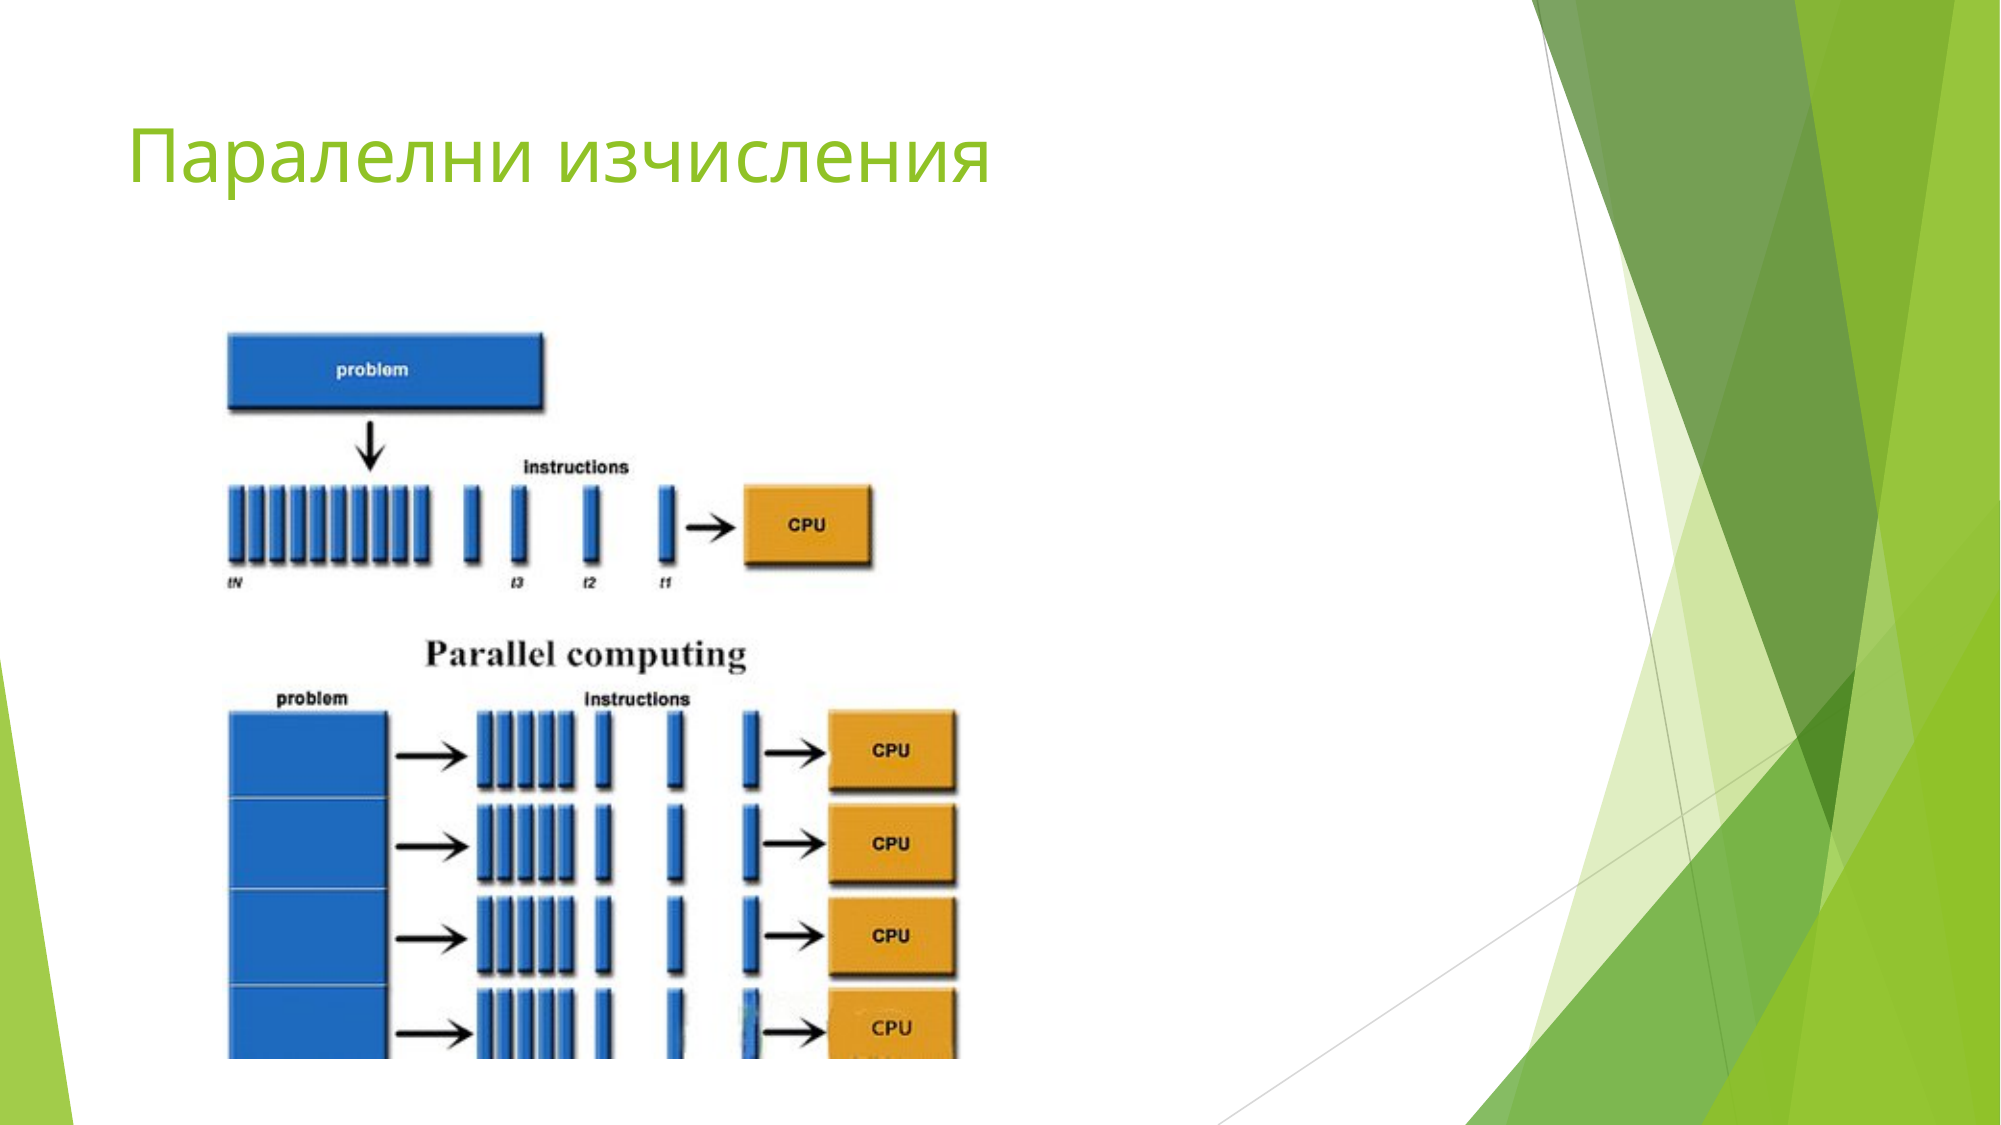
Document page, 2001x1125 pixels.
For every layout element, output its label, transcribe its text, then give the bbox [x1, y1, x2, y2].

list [222, 316, 965, 1059]
title Паралелни изчисления [111, 99, 1522, 317]
